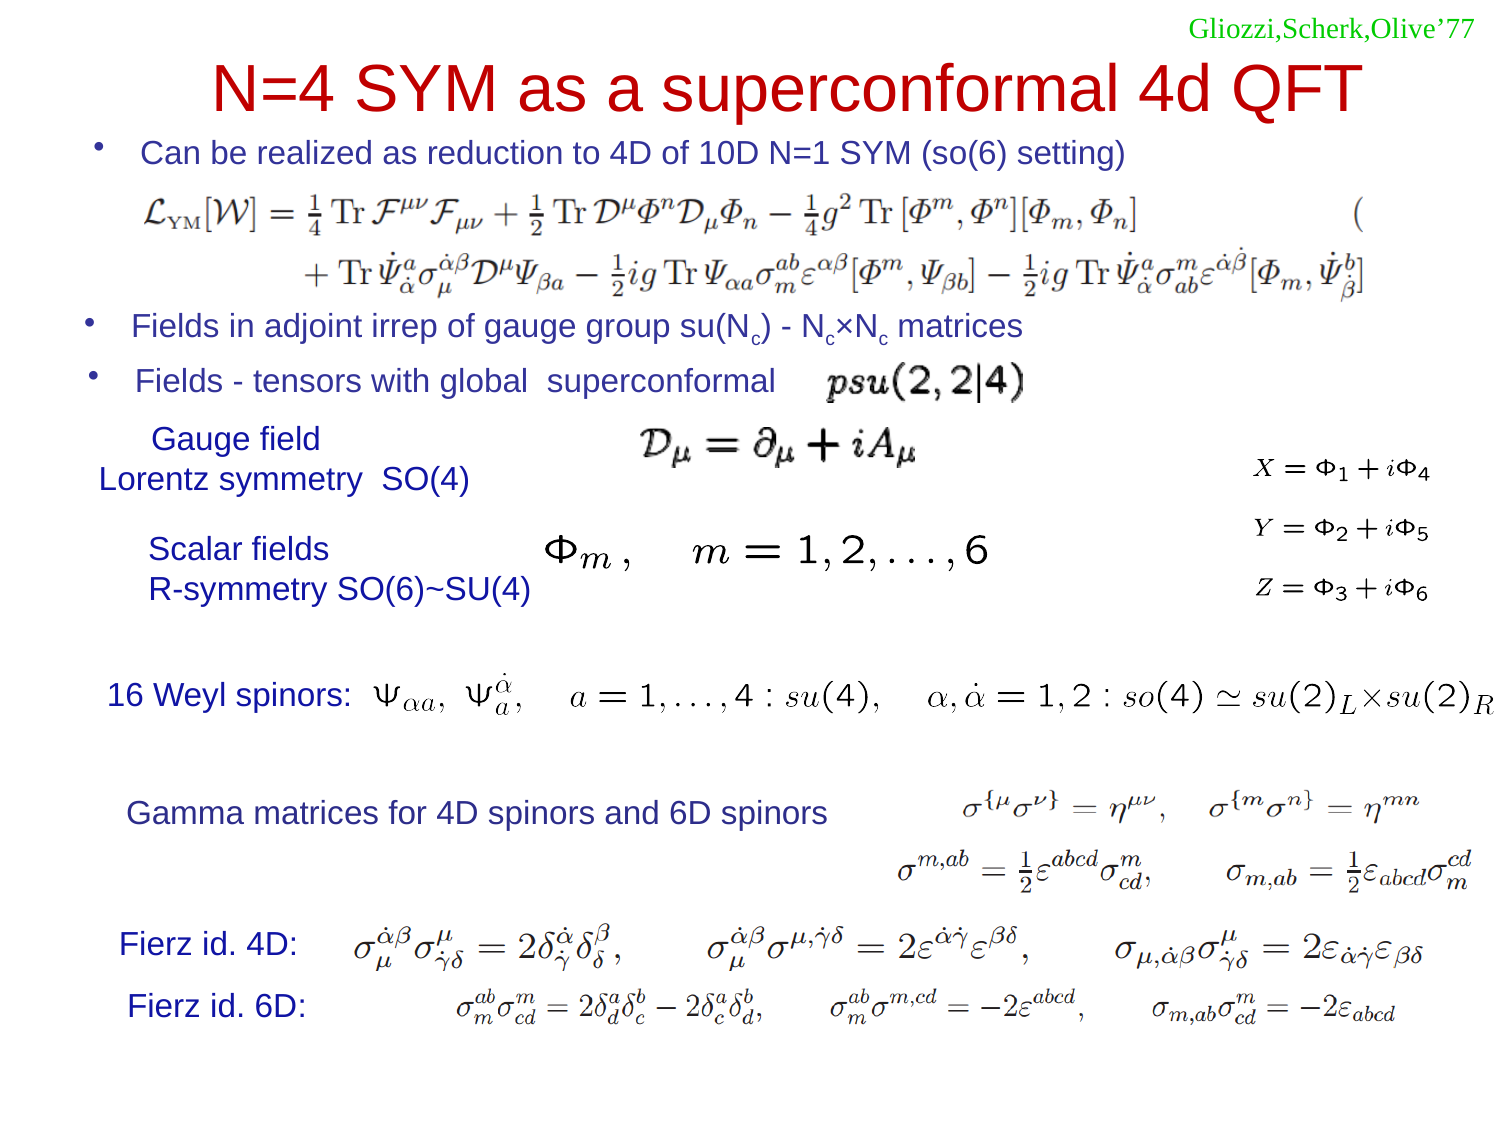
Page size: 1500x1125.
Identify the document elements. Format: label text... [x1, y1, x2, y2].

text_box Gamma matrices for 4D spinors and 6D spinors [83, 783, 845, 839]
picture [452, 986, 1396, 1031]
picture [639, 427, 915, 468]
title N=4 SYM as a superconformal 4d QFT [88, 7, 1471, 163]
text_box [543, 533, 989, 572]
picture [349, 920, 1431, 971]
picture [957, 789, 1420, 825]
text_box Gauge field Lorentz symmetry SO(4) [62, 410, 609, 505]
picture [144, 189, 1363, 304]
text_box Fields - tensors with global superconformal [73, 357, 793, 407]
text_box 16 Weyl spinors: [73, 665, 368, 721]
text_box Fields in adjoint irrep of gauge group su(Nc) - Nc×Nc matrices [69, 296, 1081, 357]
text_box Scalar fields R-symmetry SO(6)~SU(4) [133, 519, 547, 615]
text_box Fierz id. 4D: [85, 914, 314, 970]
picture [372, 671, 1494, 717]
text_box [1251, 457, 1431, 602]
text_box Can be realized as reduction to 4D of 10D N=1 SYM (so(6) setting) [78, 123, 1143, 179]
picture [894, 844, 1473, 893]
text_box Fierz id. 6D: [112, 977, 322, 1032]
text_box Gliozzi,Scherk,Olive’77 [1117, 2, 1500, 53]
picture [826, 362, 1023, 403]
